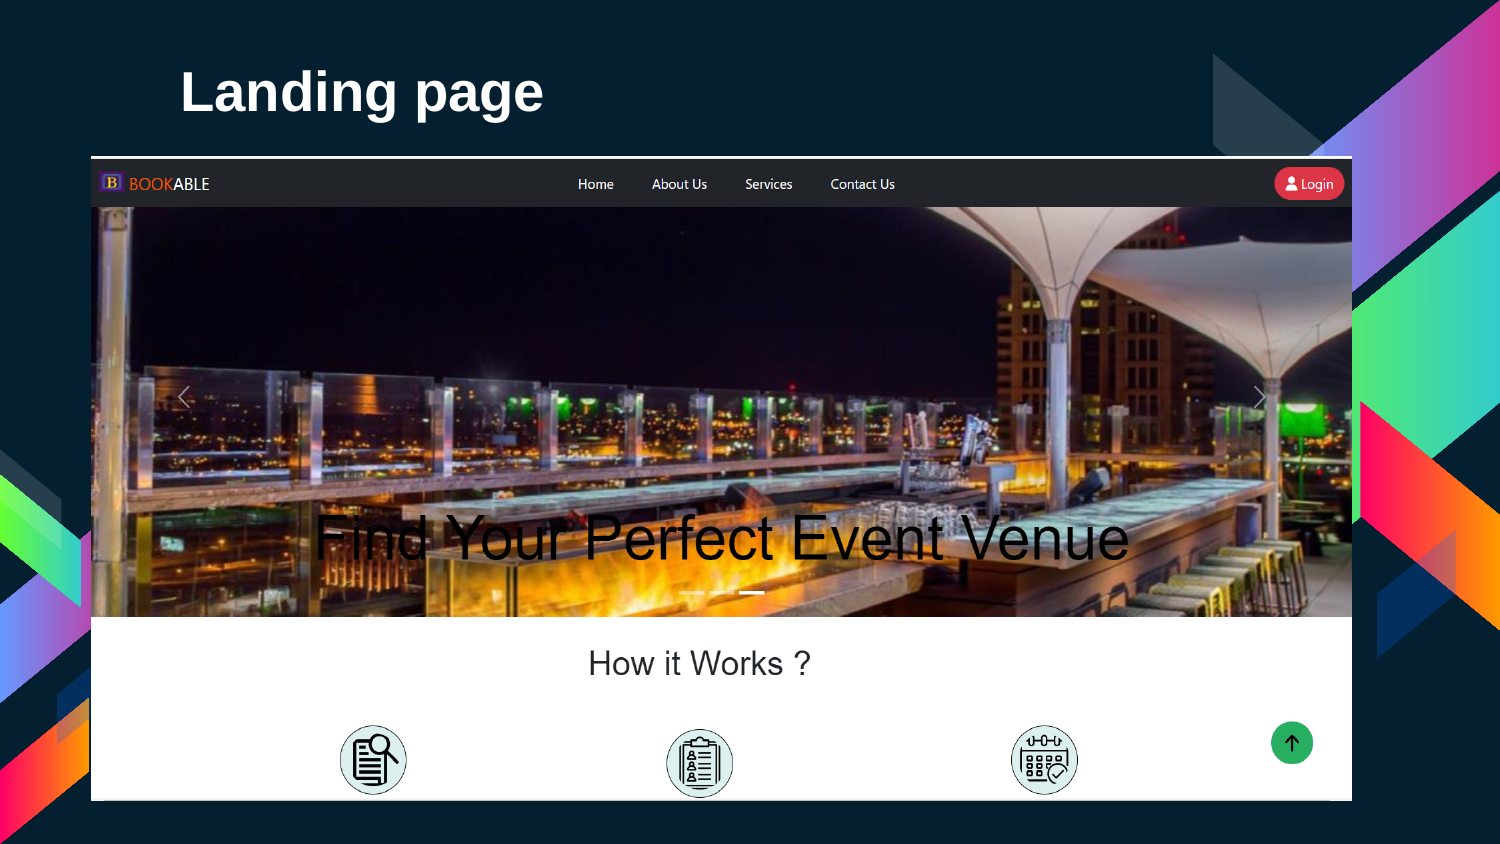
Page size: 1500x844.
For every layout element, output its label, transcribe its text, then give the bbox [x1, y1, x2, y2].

picture [90, 156, 1352, 801]
title Landing page [165, 33, 1145, 138]
